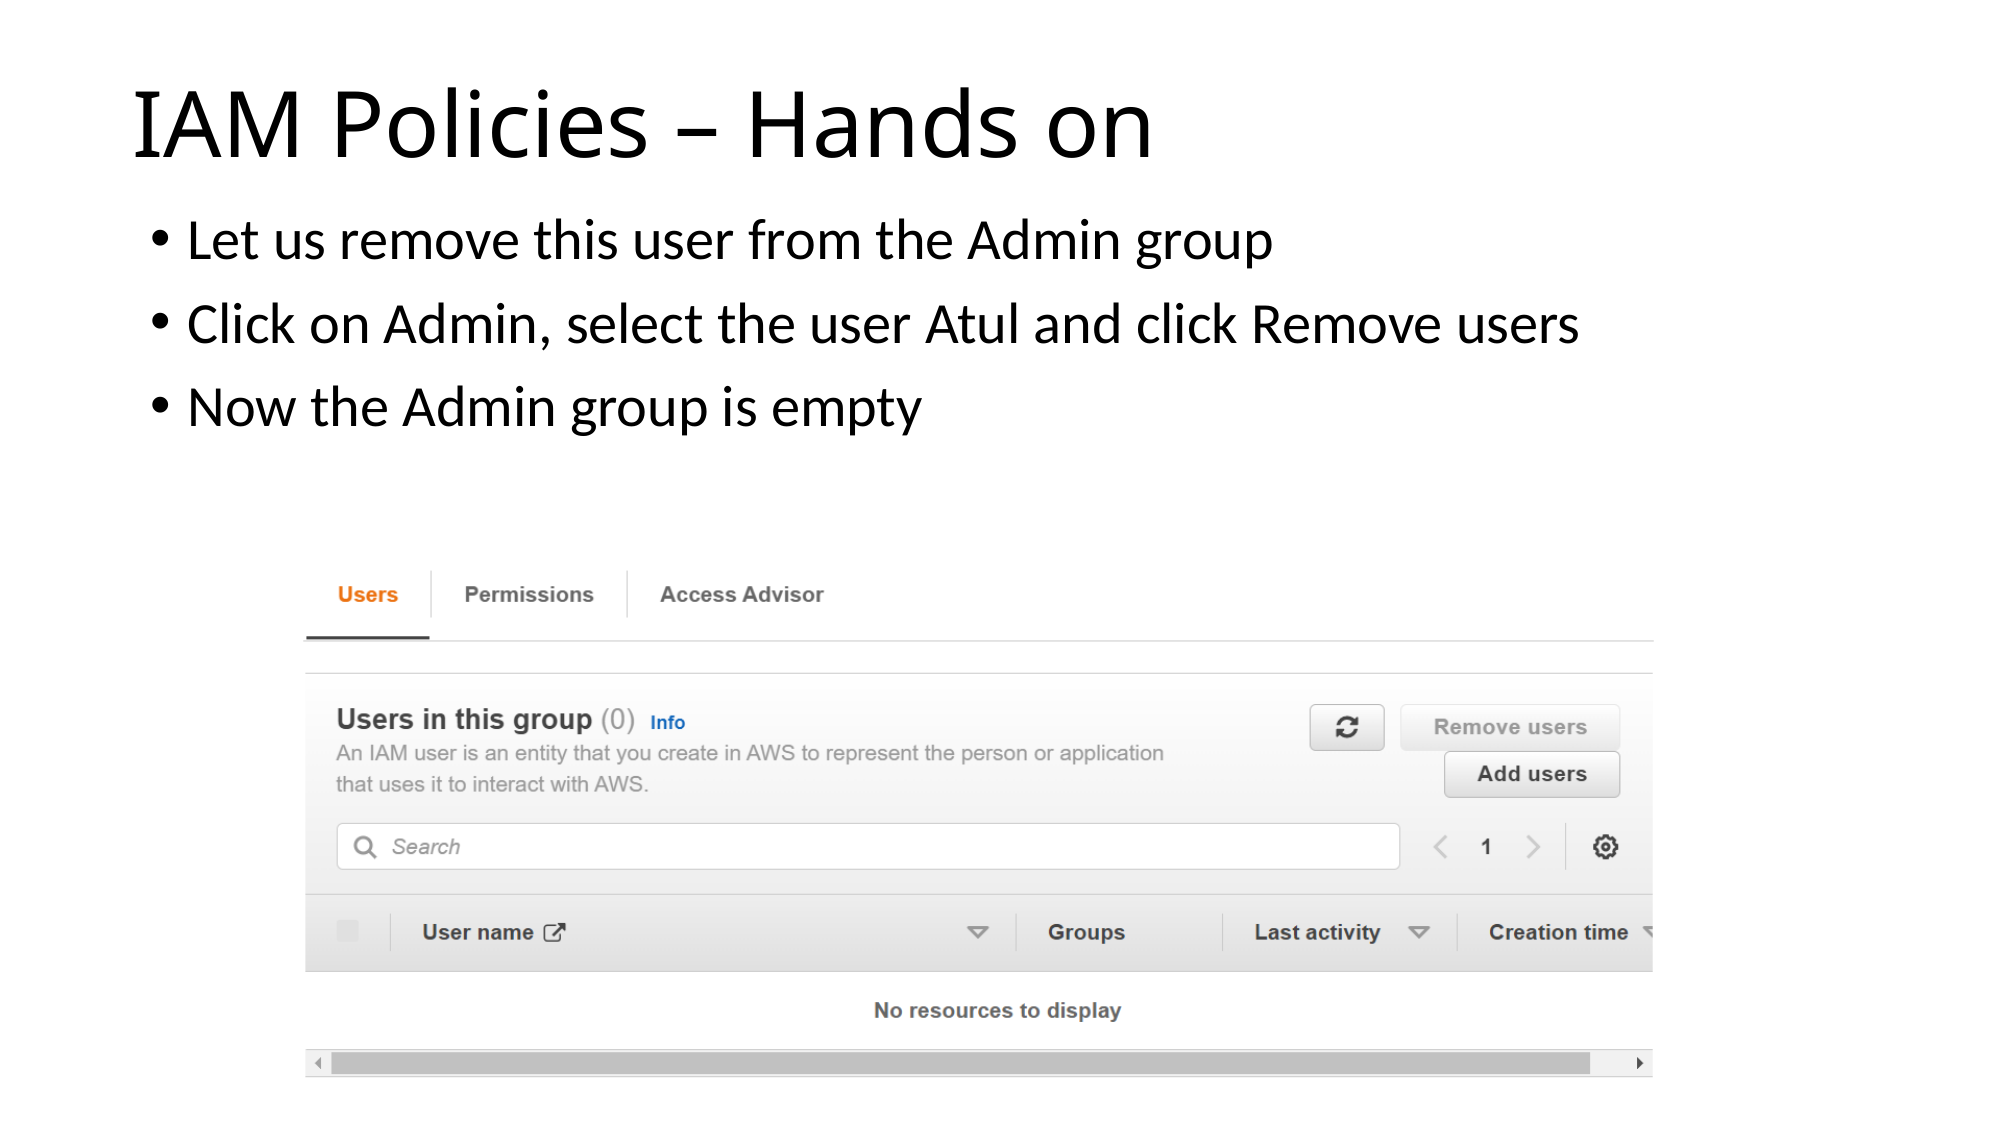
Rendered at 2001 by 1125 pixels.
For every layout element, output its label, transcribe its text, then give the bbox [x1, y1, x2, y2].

picture [271, 531, 1684, 1097]
title IAM Policies – Hands on [118, 18, 1843, 237]
list Let us remove this user from the Admin group Click on Admin, select the user Atul and click Remove users Now the Admin group is empty [135, 201, 1861, 916]
